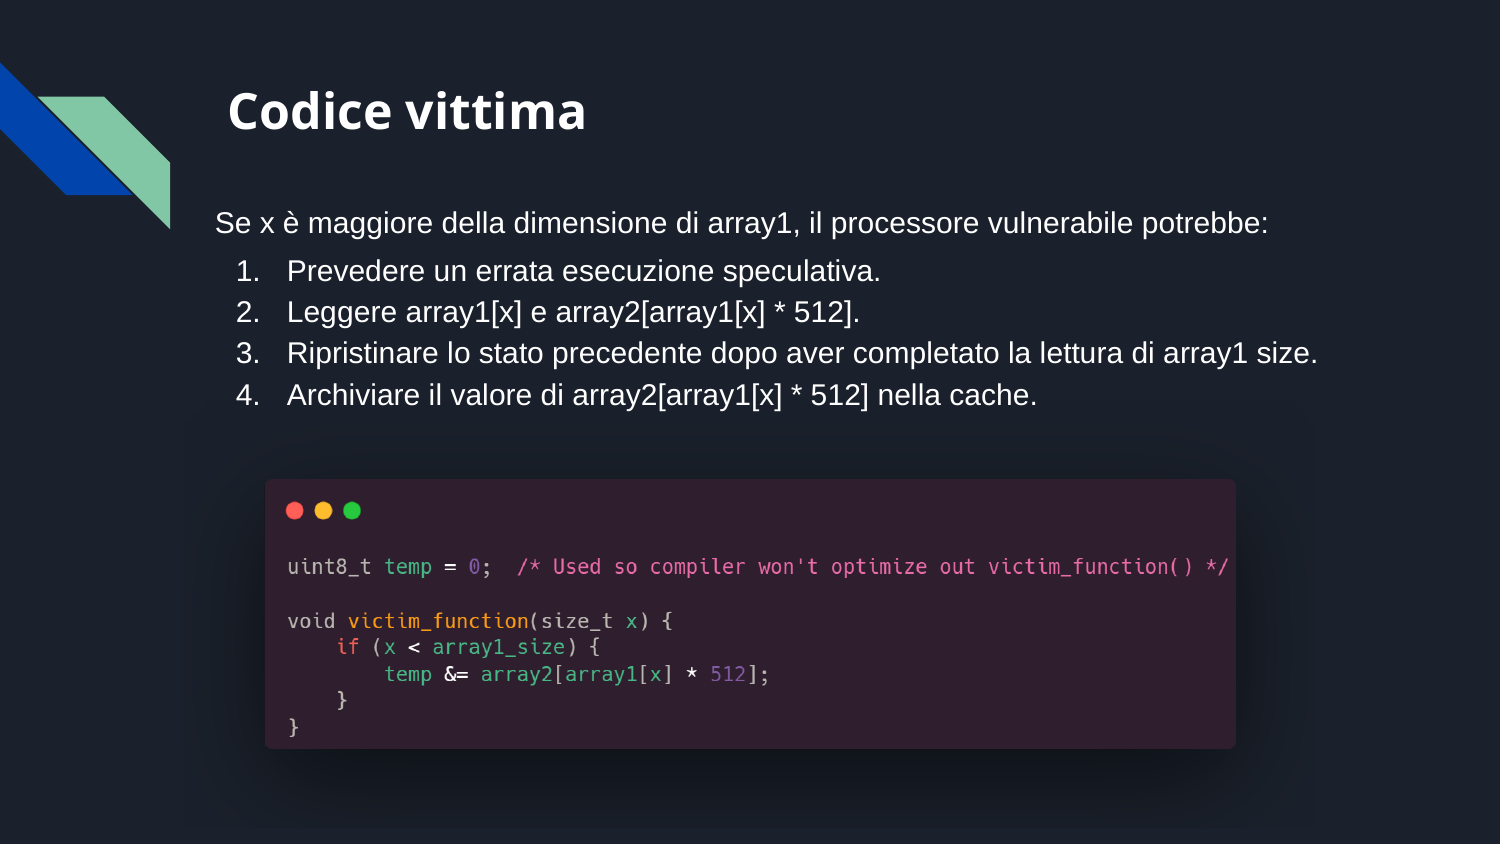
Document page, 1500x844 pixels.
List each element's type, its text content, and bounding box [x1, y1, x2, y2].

title Codice vittima [212, 64, 1368, 183]
picture [184, 399, 1316, 828]
list Se x è maggiore della dimensione di array1, il processore vulnerabile potrebbe: Prevedere un errata esecuzione speculativa. Leggere array1[x] e array2[array1[x] * 512]. Ripristinare lo stato precedente dopo aver completato la lettura di array1 size. Archiviare il valore di array2[array1[x] * 512] nella cache. [199, 183, 1368, 477]
